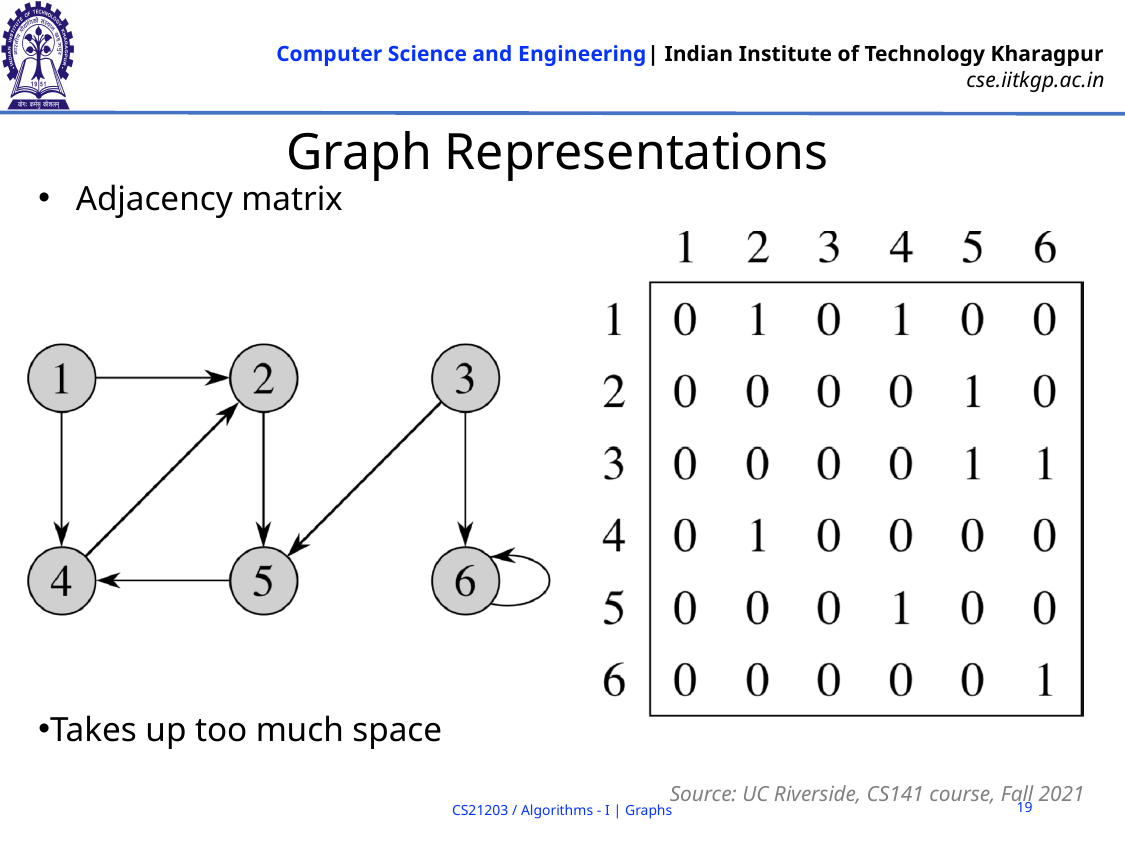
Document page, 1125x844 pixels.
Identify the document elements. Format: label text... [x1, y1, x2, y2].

title Graph Representations [35, 78, 1078, 221]
picture [23, 339, 553, 617]
picture [1, 1, 74, 110]
picture [602, 231, 1090, 722]
slide_number 19 [992, 802, 1048, 831]
footer CS21203 / Algorithms - I | Graphs [185, 787, 940, 833]
text_box Source: UC Riverside, CS141 course, Fall 2021 [655, 776, 1121, 802]
